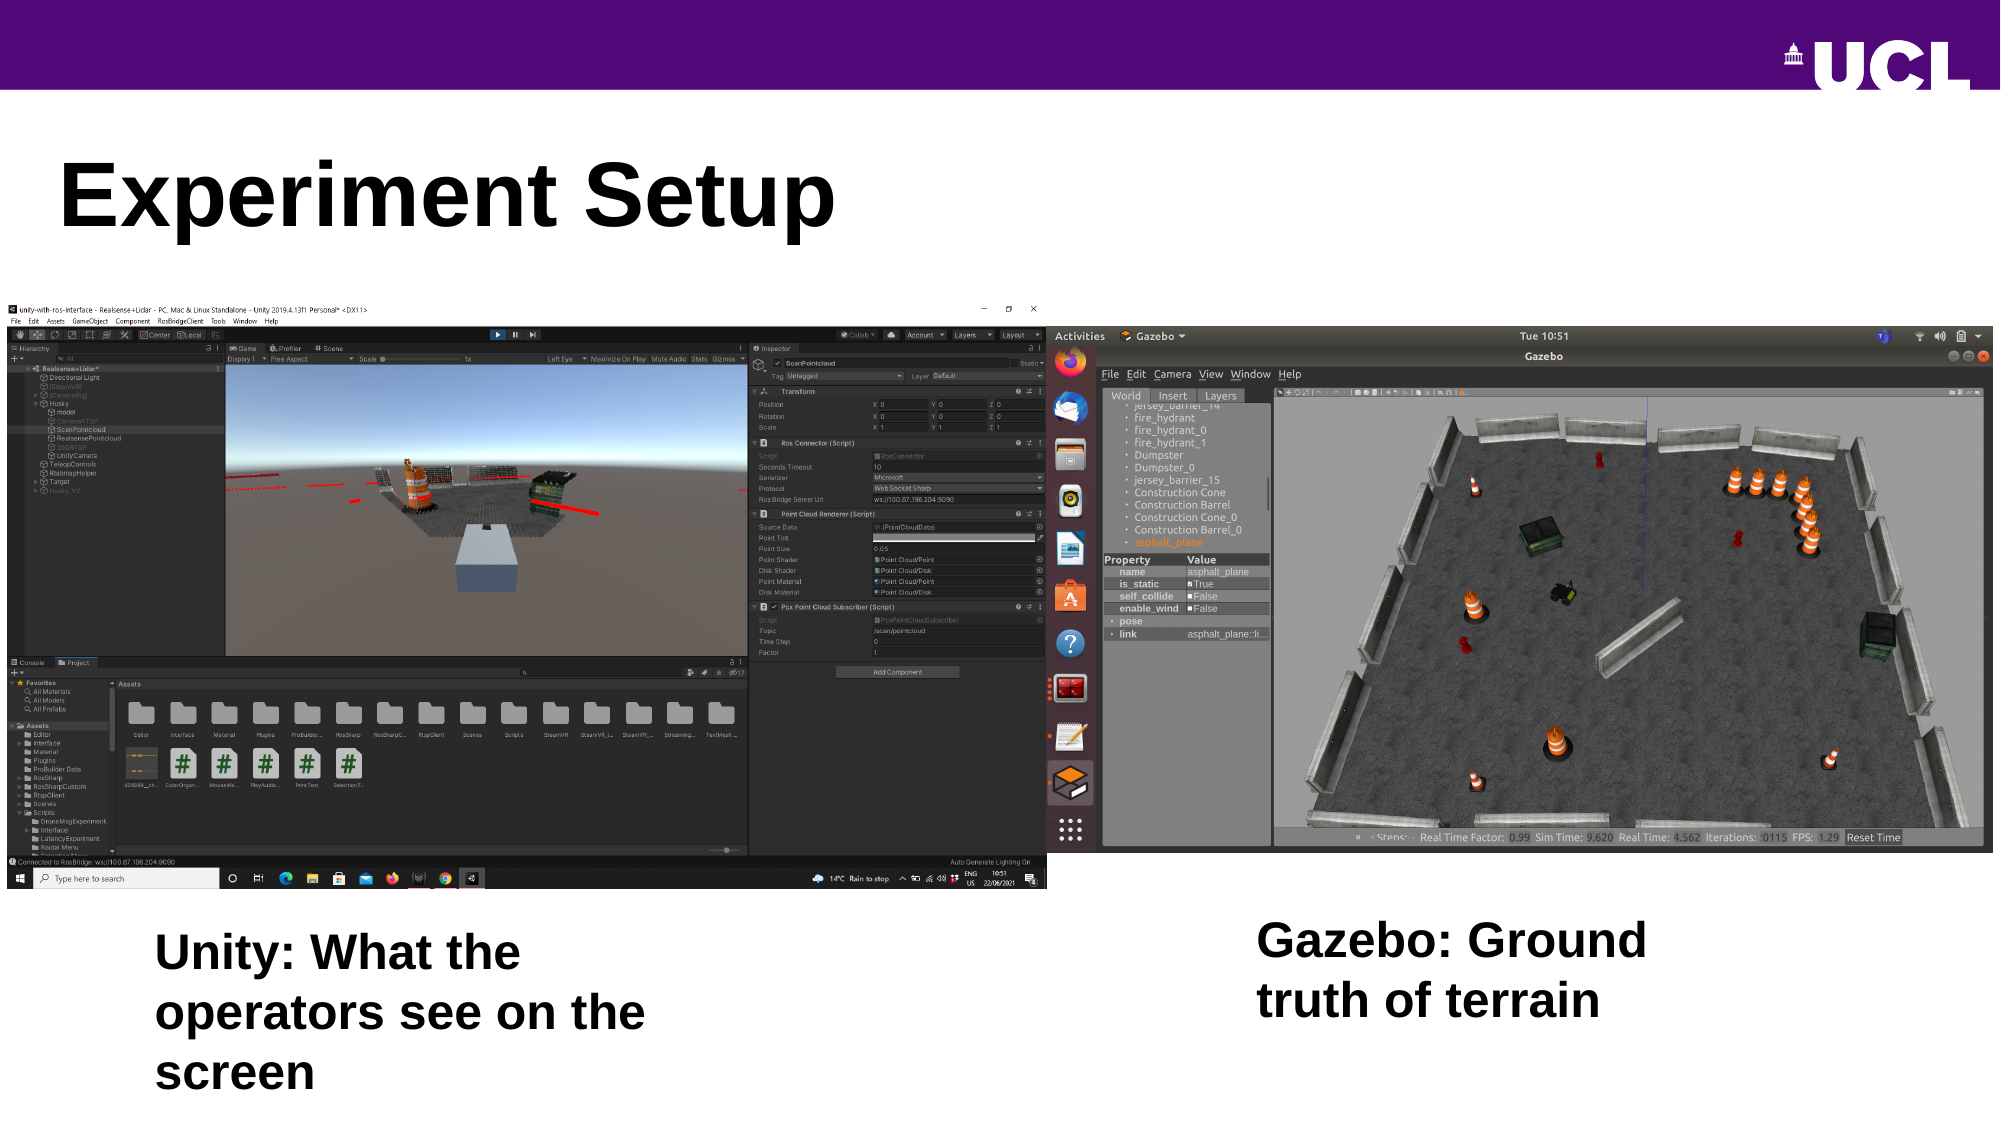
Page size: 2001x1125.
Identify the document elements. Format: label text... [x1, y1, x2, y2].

title Experiment Setup [59, 147, 1536, 293]
picture [0, 0, 2001, 90]
text_box Gazebo: Ground truth of terrain [1241, 900, 1784, 1036]
picture [6, 303, 1993, 889]
text_box Unity: What the operators see on the screen [139, 912, 682, 1107]
